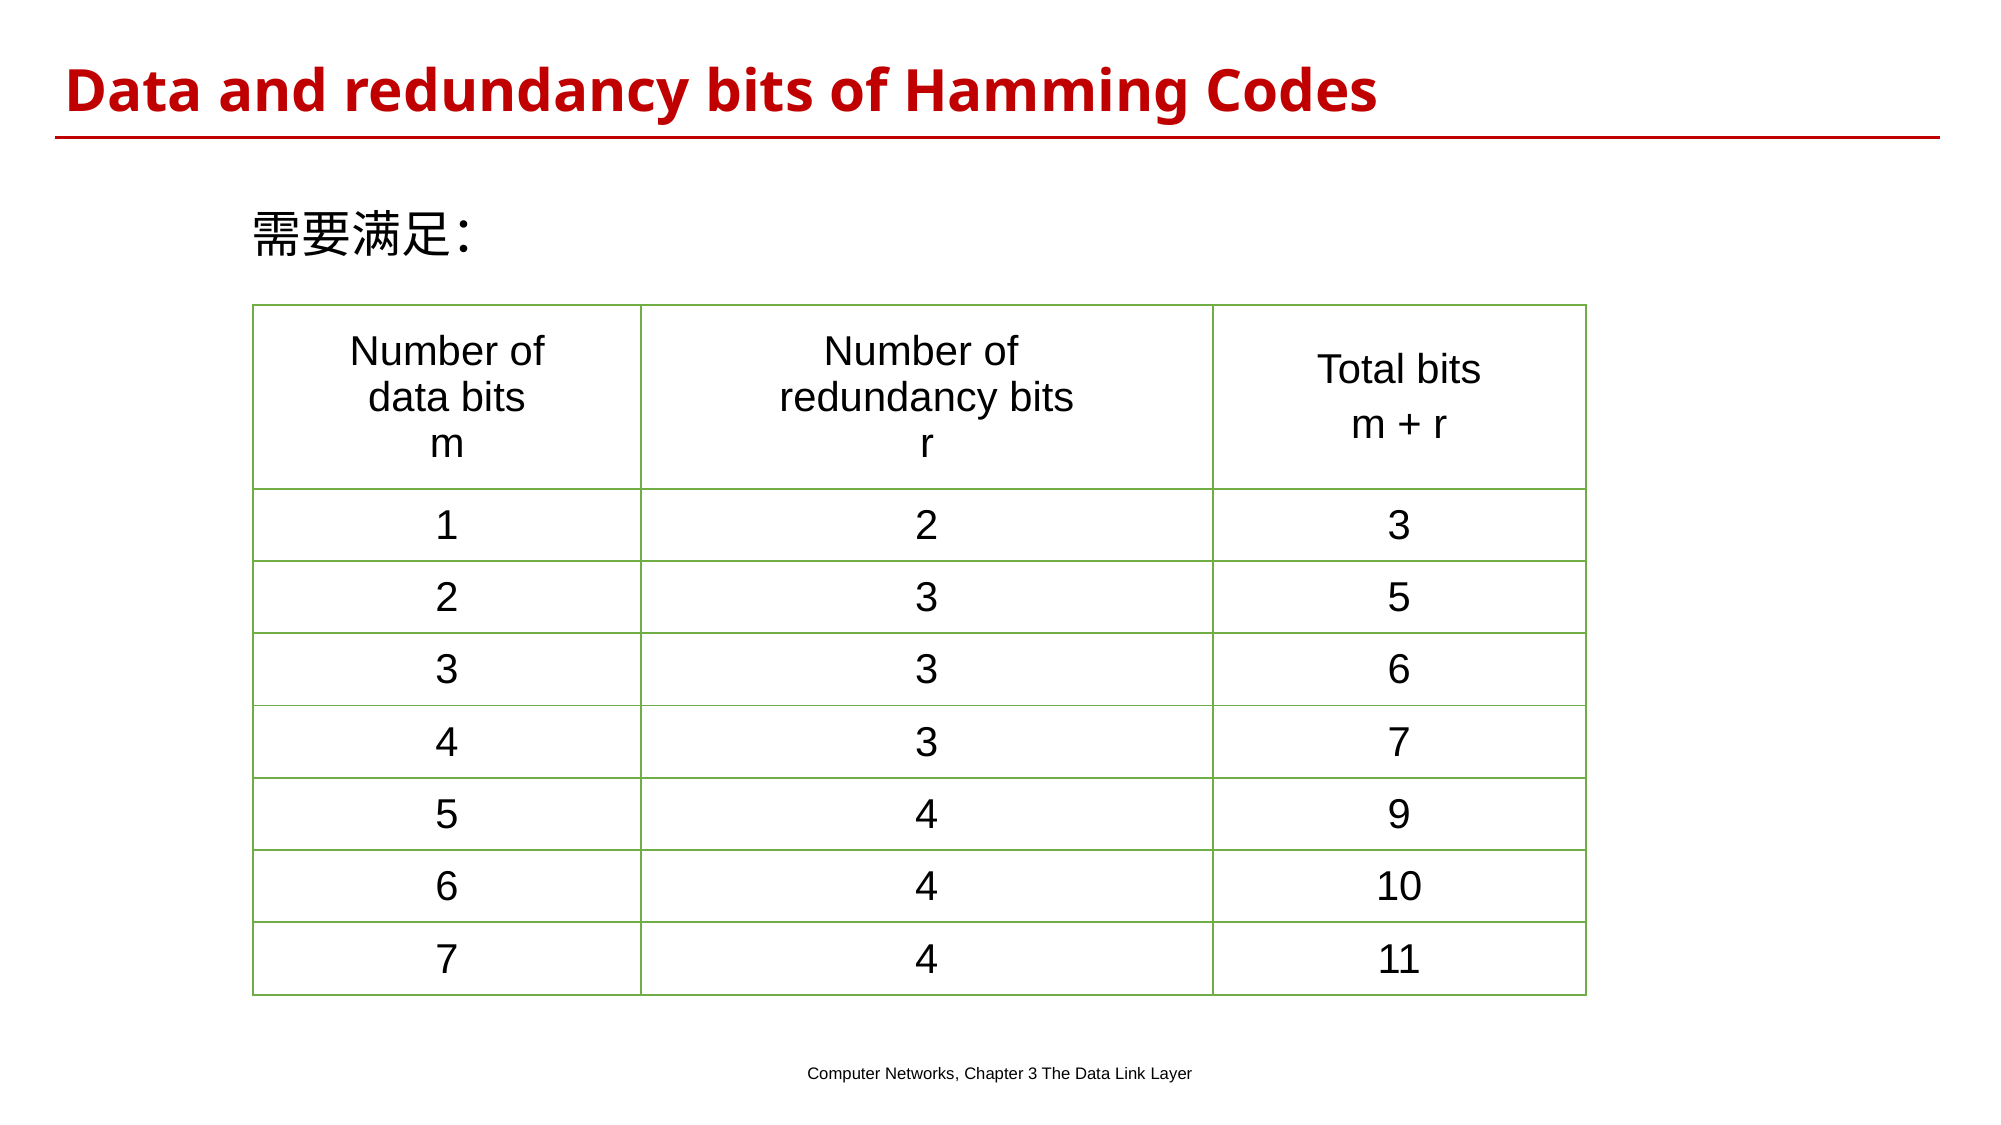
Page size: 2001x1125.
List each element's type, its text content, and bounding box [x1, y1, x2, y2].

table_cell 10 [1214, 851, 1585, 921]
table_cell 7 [254, 923, 640, 994]
table_cell 3 [642, 706, 1212, 777]
table_cell 5 [254, 779, 640, 849]
table_header Total bits m + r [1214, 306, 1585, 488]
table_header Number of data bits m [254, 306, 640, 488]
table_cell 4 [642, 851, 1212, 921]
table_cell 6 [1214, 634, 1585, 705]
table_header Number of redundancy bits r [642, 306, 1212, 488]
table_cell 2 [254, 562, 640, 632]
text_box Data and redundancy bits of Hamming Codes [49, 45, 1972, 130]
table_cell 1 [254, 490, 640, 560]
table_cell 4 [642, 923, 1212, 994]
table_cell 4 [642, 779, 1212, 849]
table_cell 5 [1214, 562, 1585, 632]
table_cell 3 [642, 634, 1212, 705]
table_cell 2 [642, 490, 1212, 560]
table_cell 6 [254, 851, 640, 921]
table_cell 3 [1214, 490, 1585, 560]
table_cell 3 [254, 634, 640, 705]
table_cell 4 [254, 706, 640, 777]
table_cell 9 [1214, 779, 1585, 849]
footer Computer Networks, Chapter 3 The Data Link Layer [662, 1042, 1338, 1103]
table_cell 7 [1214, 706, 1585, 777]
table_cell 3 [642, 562, 1212, 632]
table_cell 11 [1214, 923, 1585, 994]
